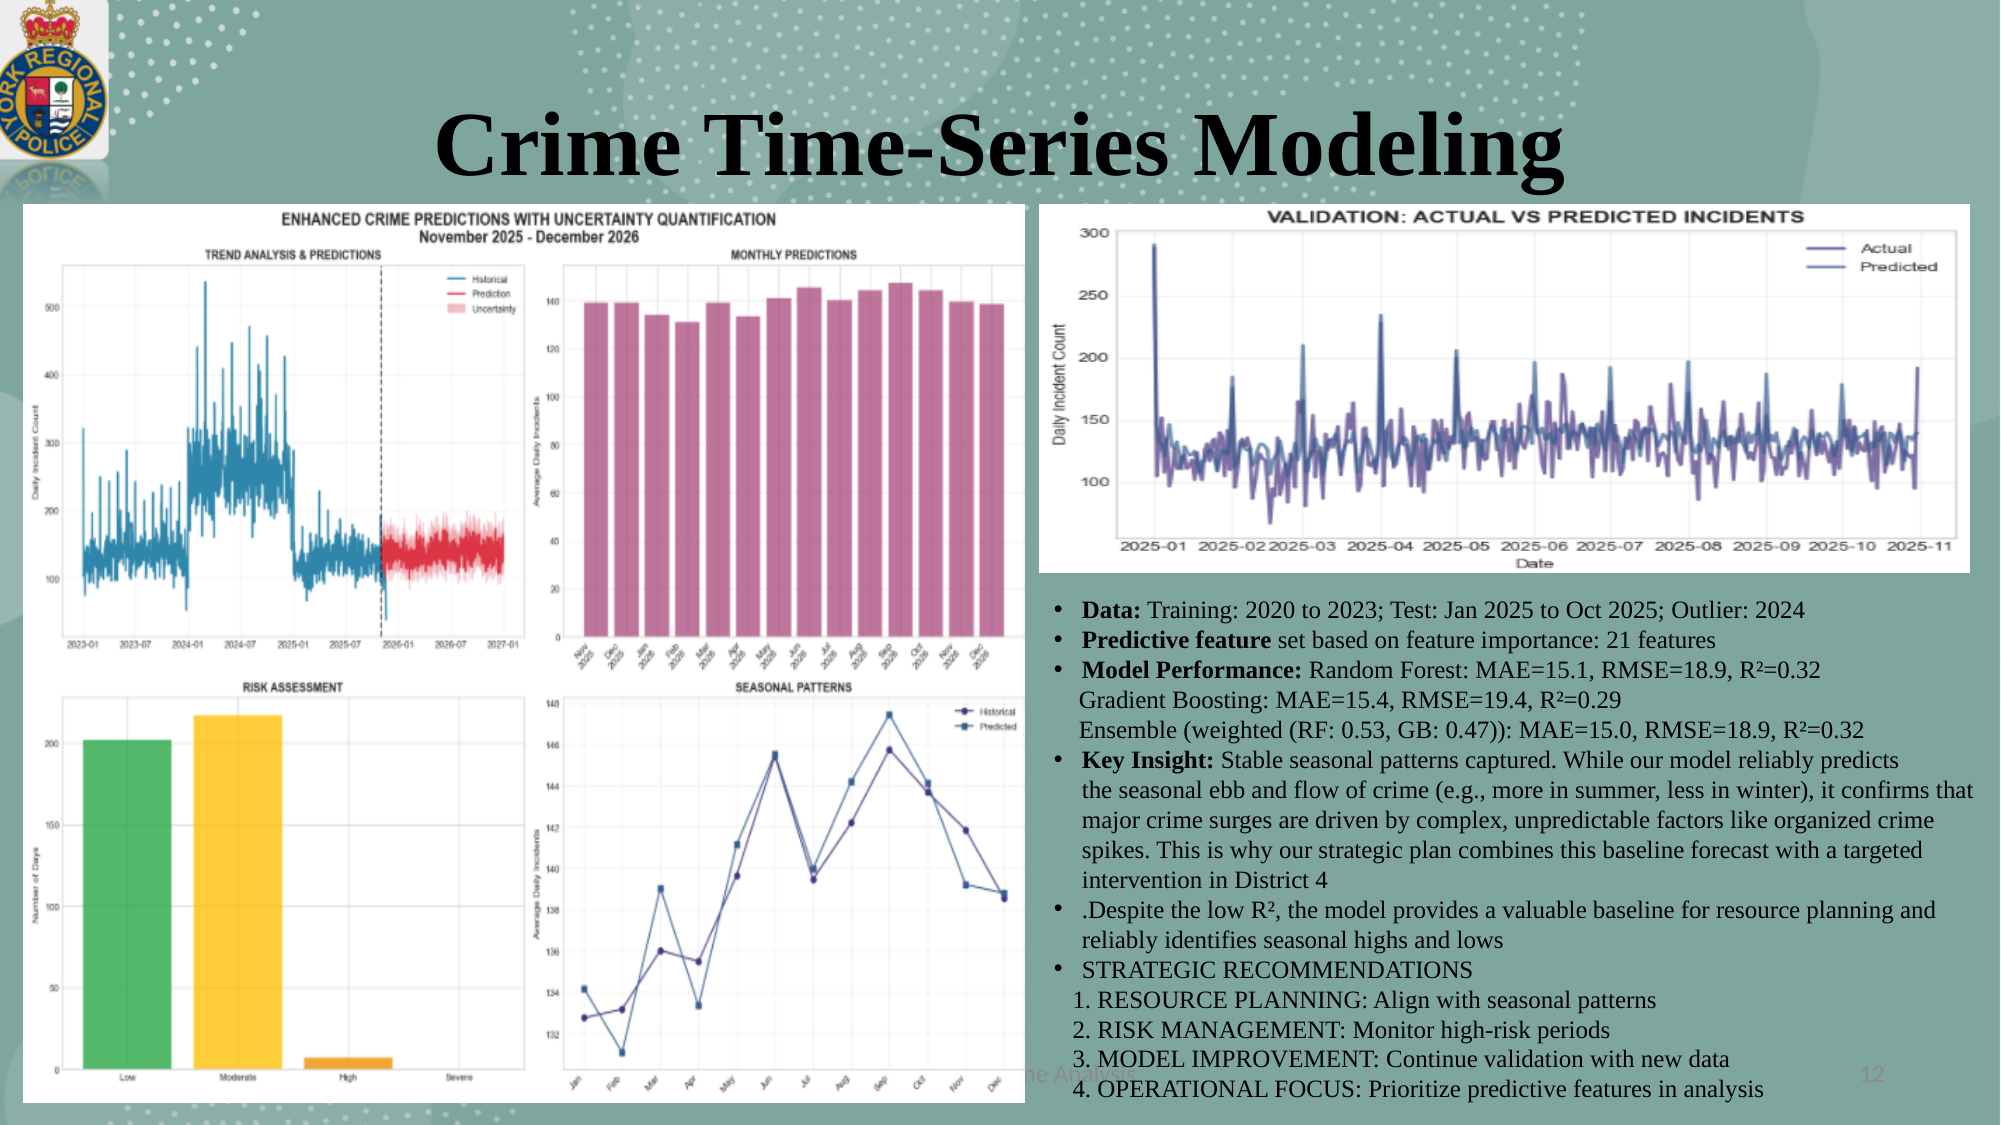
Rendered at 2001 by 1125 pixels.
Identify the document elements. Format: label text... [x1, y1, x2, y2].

picture [0, 0, 2001, 1125]
footer York Region Crime Analysis [1030, 1042, 1039, 1103]
text_box Data: Training: 2020 to 2023; Test: Jan 2025 to Oct 2025; Outlier: 2024 Predictive feature set based on feature importance: 21 features Model Performance: Random Forest: MAE=15.1, RMSE=18.9, R²=0.32 Gradient Boosting: MAE=15.4, RMSE=19.4, R²=0.29 Ensemble (weighted (RF: 0.53, GB: 0.47)): MAE=15.0, RMSE=18.9, R²=0.32 Key Insight: Stable seasonal patterns captured. While our model reliably predicts the seasonal ebb and flow of crime (e.g., more in summer, less in winter), it confirms that major crime surges are driven by complex, unpredictable factors like organized crime spikes. This is why our strategic plan combines this baseline forecast with a targeted intervention in District 4 .Despite the low R², the model provides a valuable baseline for resource planning and reliably identifies seasonal highs and lows STRATEGIC RECOMMENDATIONS 1. RESOURCE PLANNING: Align with seasonal patterns 2. RISK MANAGEMENT: Monitor high-risk periods 3. MODEL IMPROVEMENT: Continue validation with new data 4. OPERATIONAL FOCUS: Prioritize predictive features in analysis [1039, 586, 1994, 1111]
title Crime Time-Series Modeling [99, 45, 1900, 233]
